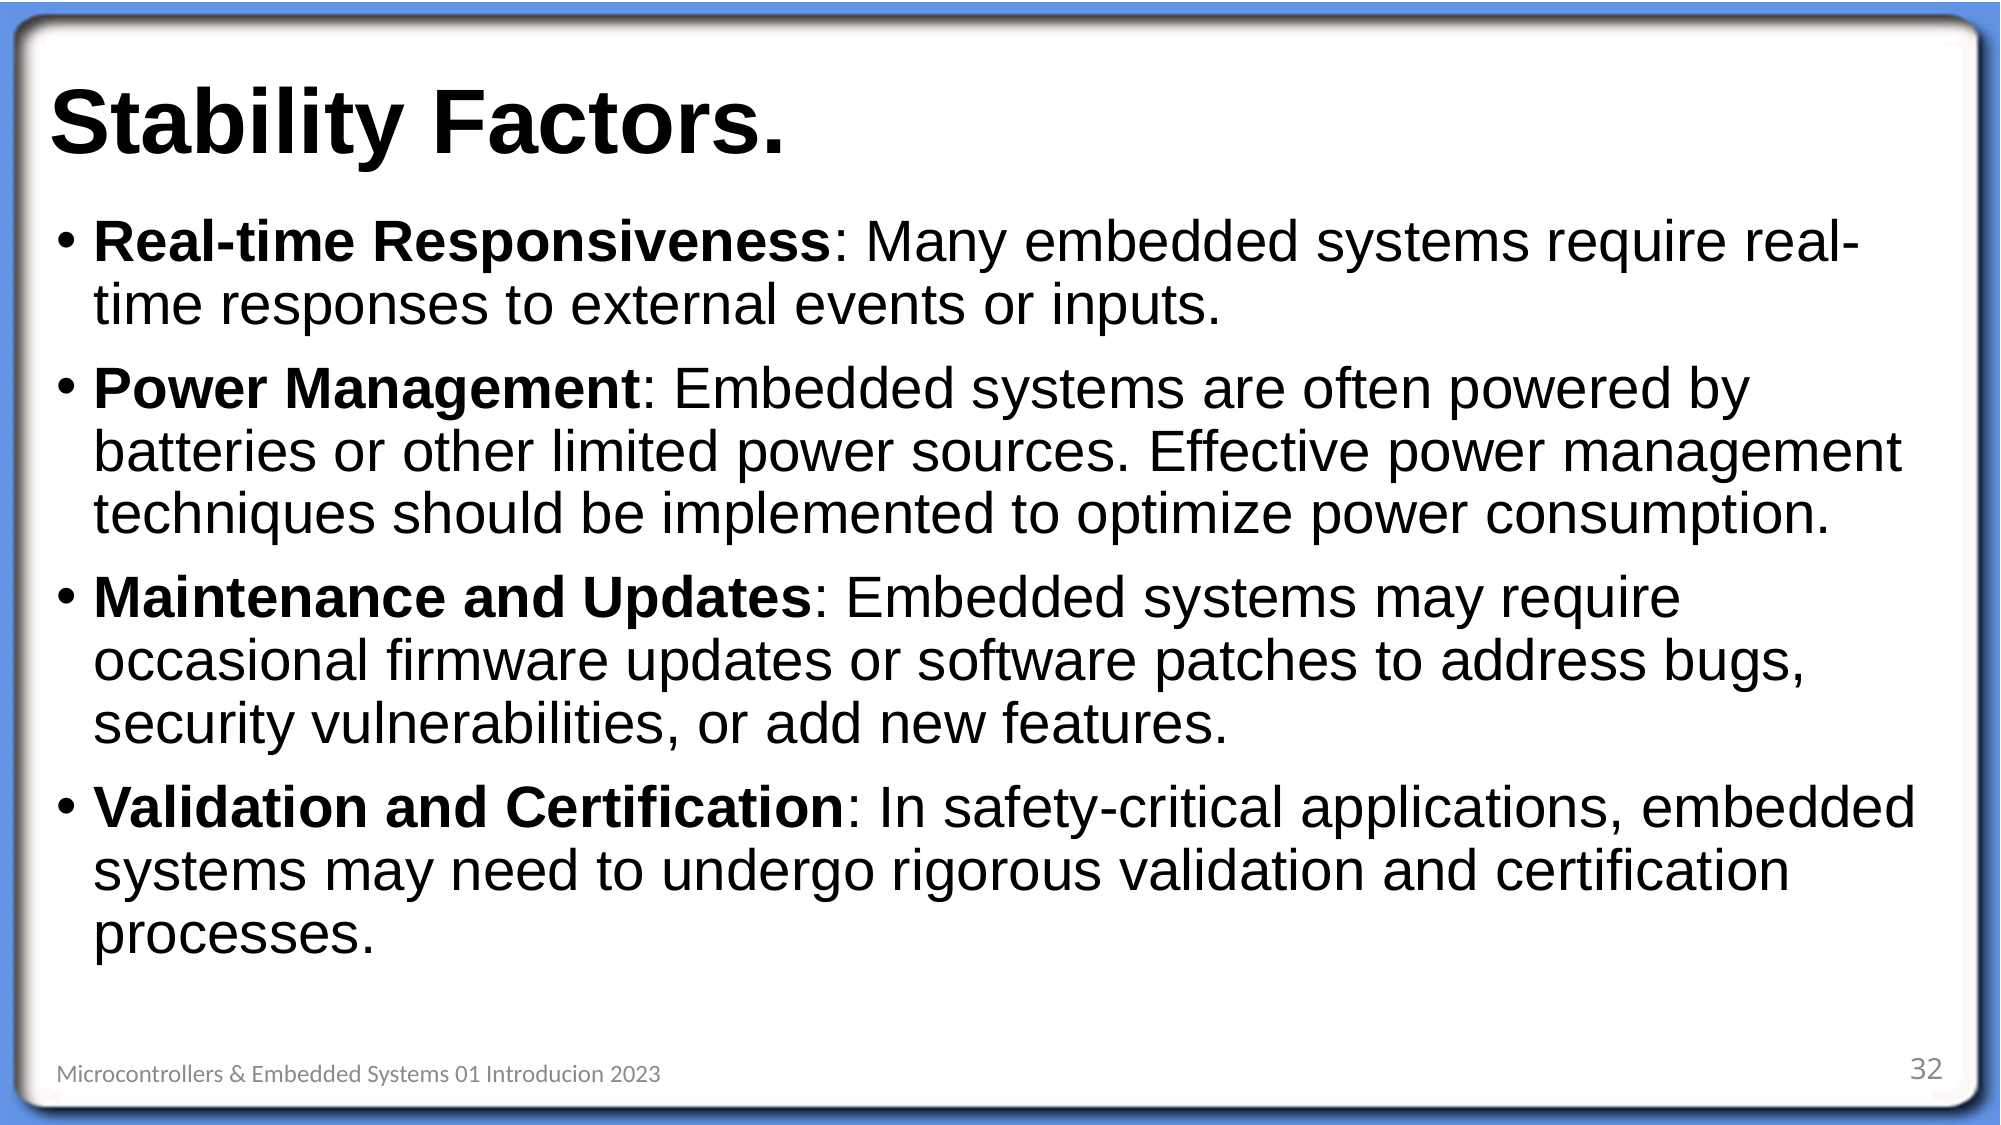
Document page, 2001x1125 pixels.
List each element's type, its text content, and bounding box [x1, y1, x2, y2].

slide_number 32 [1876, 1040, 1959, 1101]
footer Microcontrollers & Embedded Systems 01 Introducion 2023 [41, 1042, 1877, 1102]
list Real-time Responsiveness: Many embedded systems require real-time responses to external events or inputs. Power Management: Embedded systems are often powered by batteries or other limited power sources. Effective power management techniques should be implemented to optimize power consumption. Maintenance and Updates: Embedded systems may require occasional firmware updates or software patches to address bugs, security vulnerabilities, or add new features. Validation and Certification: In safety-critical applications, embedded systems may need to undergo rigorous validation and certification processes. [41, 203, 1959, 1040]
title Stability Factors. [34, 45, 1959, 204]
